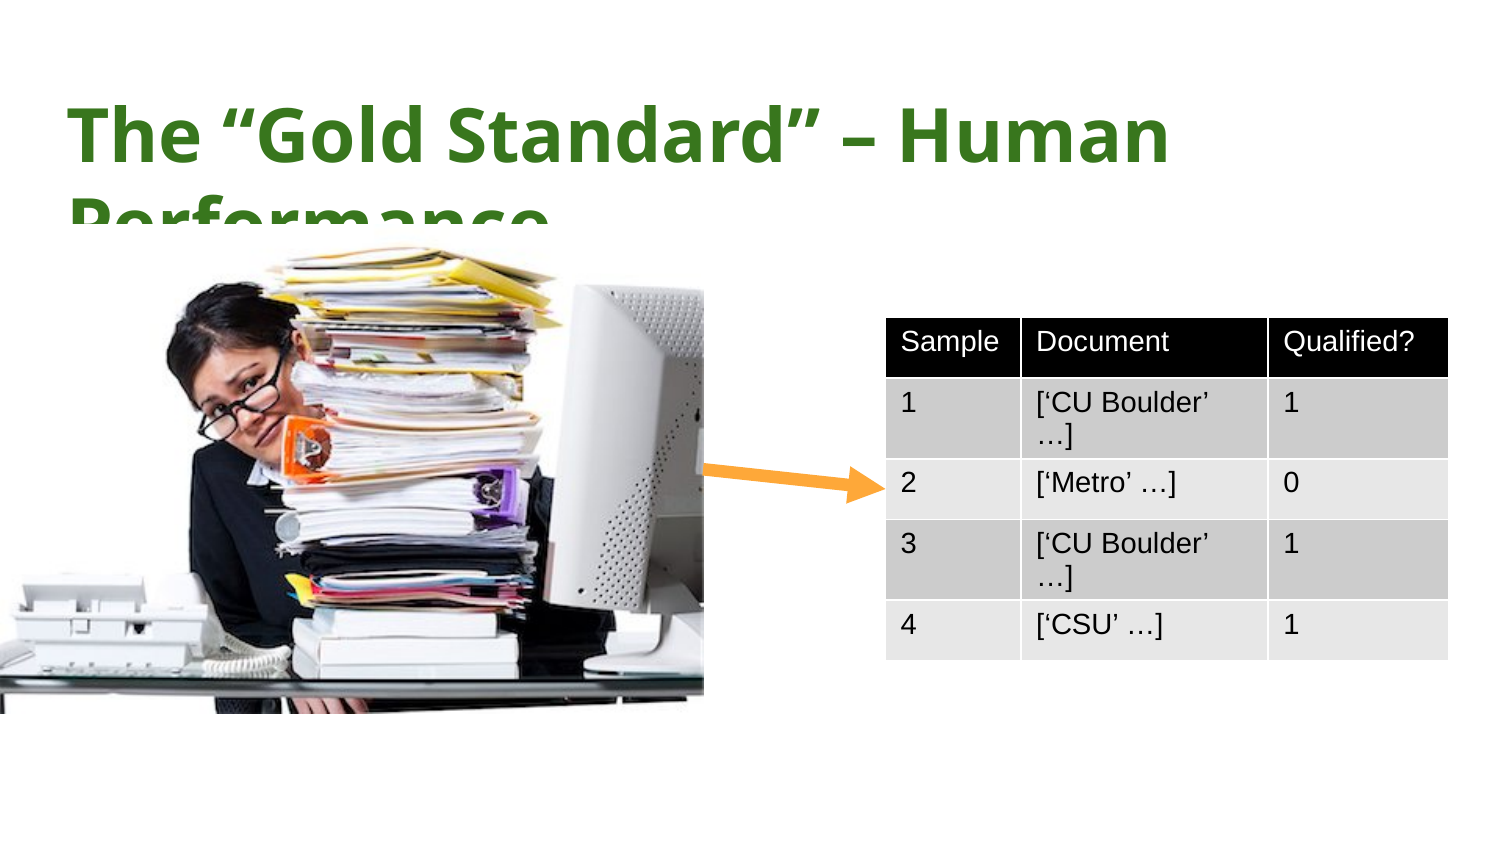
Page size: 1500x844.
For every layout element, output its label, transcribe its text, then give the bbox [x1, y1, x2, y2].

table_cell 3 [886, 520, 1020, 599]
table_cell 1 [1269, 379, 1448, 458]
title The “Gold Standard” – Human Performance [51, 72, 1449, 167]
table_cell [‘Metro’ …] [1022, 460, 1267, 519]
table_cell 2 [886, 460, 1020, 519]
table_cell 1 [1269, 520, 1448, 599]
table_header Sample [886, 318, 1020, 377]
table_header Qualified? [1269, 318, 1448, 377]
table_cell [‘CU Boulder’ …] [1022, 520, 1267, 599]
table_cell 0 [1269, 460, 1448, 519]
table_cell [‘CSU’ …] [1022, 601, 1267, 660]
table_cell 1 [886, 379, 1020, 458]
picture [0, 224, 704, 715]
table_header Document [1022, 318, 1267, 377]
table_cell 4 [886, 601, 1020, 660]
table_cell 1 [1269, 601, 1448, 660]
table_cell [‘CU Boulder’ …] [1022, 379, 1267, 458]
